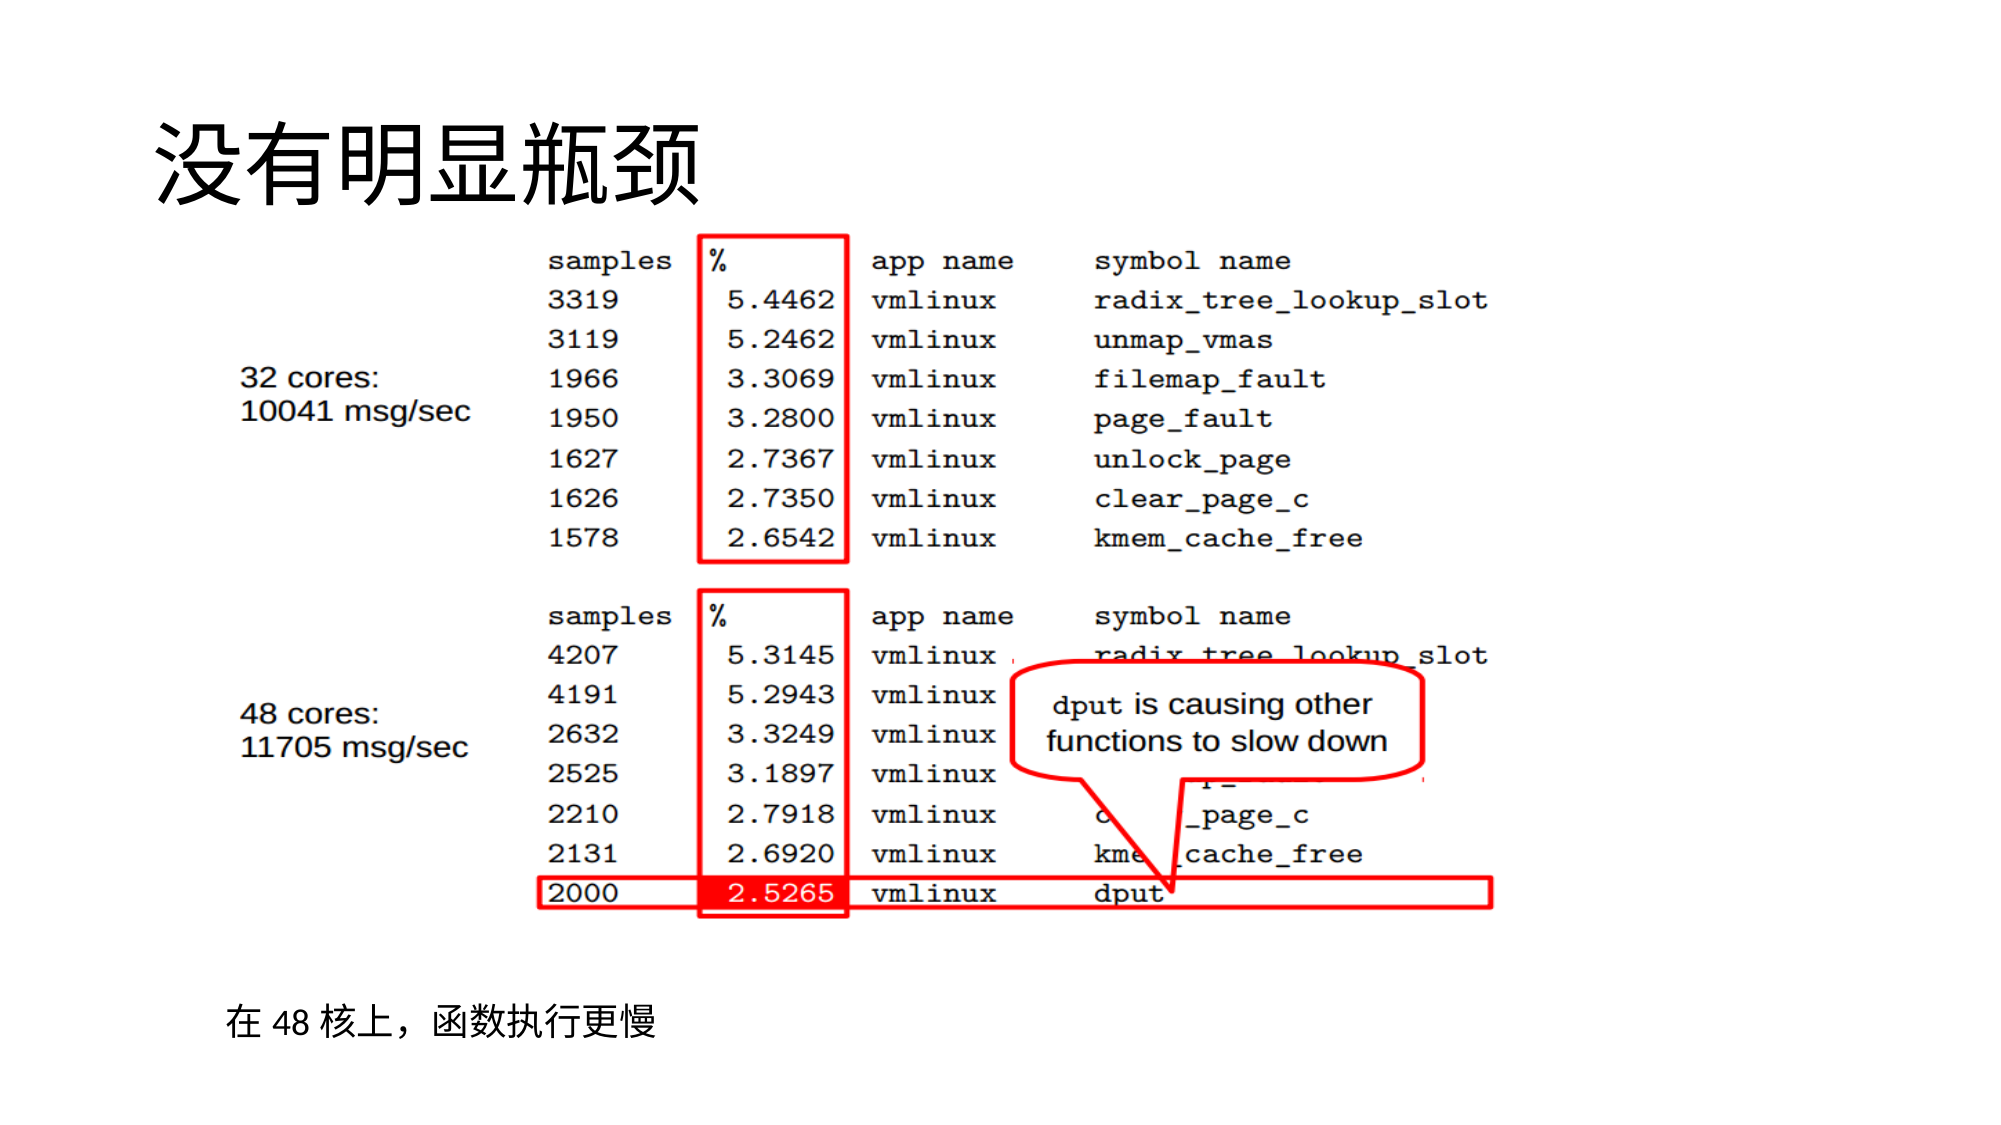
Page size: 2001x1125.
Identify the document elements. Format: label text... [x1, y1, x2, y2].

text_box 没有明显瓶颈 [137, 59, 1863, 278]
picture [210, 232, 1572, 927]
text_box 在48核上，函数执行更慢 [210, 990, 1161, 1051]
